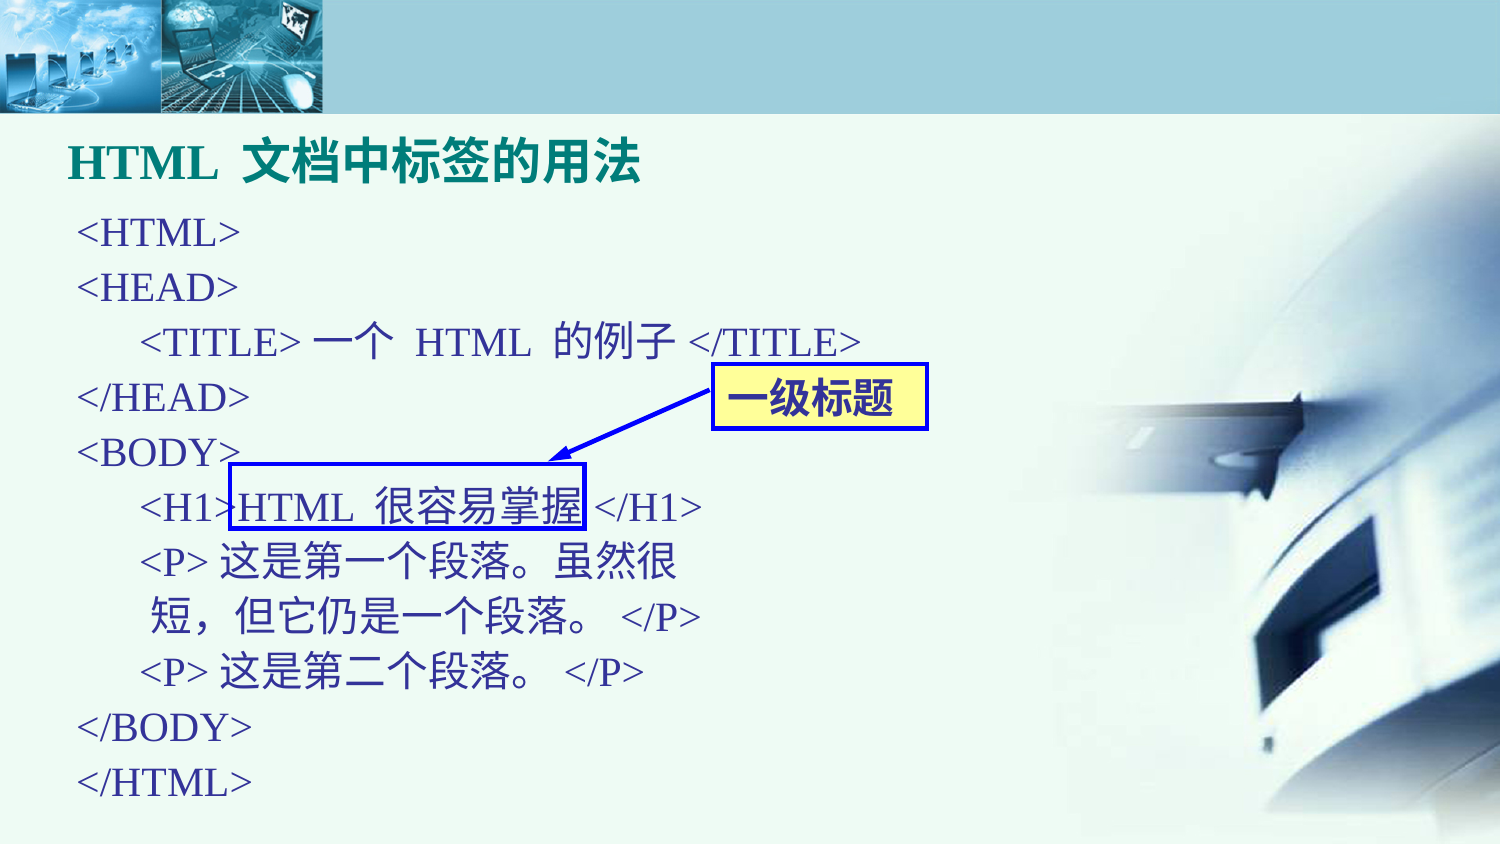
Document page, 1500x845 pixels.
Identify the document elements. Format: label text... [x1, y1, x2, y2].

text_box [547, 389, 710, 462]
picture [0, 0, 1500, 844]
text_box <HTML> <HEAD> <TITLE>一个 HTML 的例子</TITLE> </HEAD> <BODY> <H1>HTML 很容易掌握</H1> <P>这是第一个段落。虽然很 短，但它仍是一个段落。</P> <P>这是第二个段落。</P> </BODY> </HTML> [61, 192, 1447, 812]
title HTML 文档中标签的用法 [40, 120, 680, 198]
text_box [230, 464, 585, 529]
text_box 一级标题 [713, 363, 928, 429]
